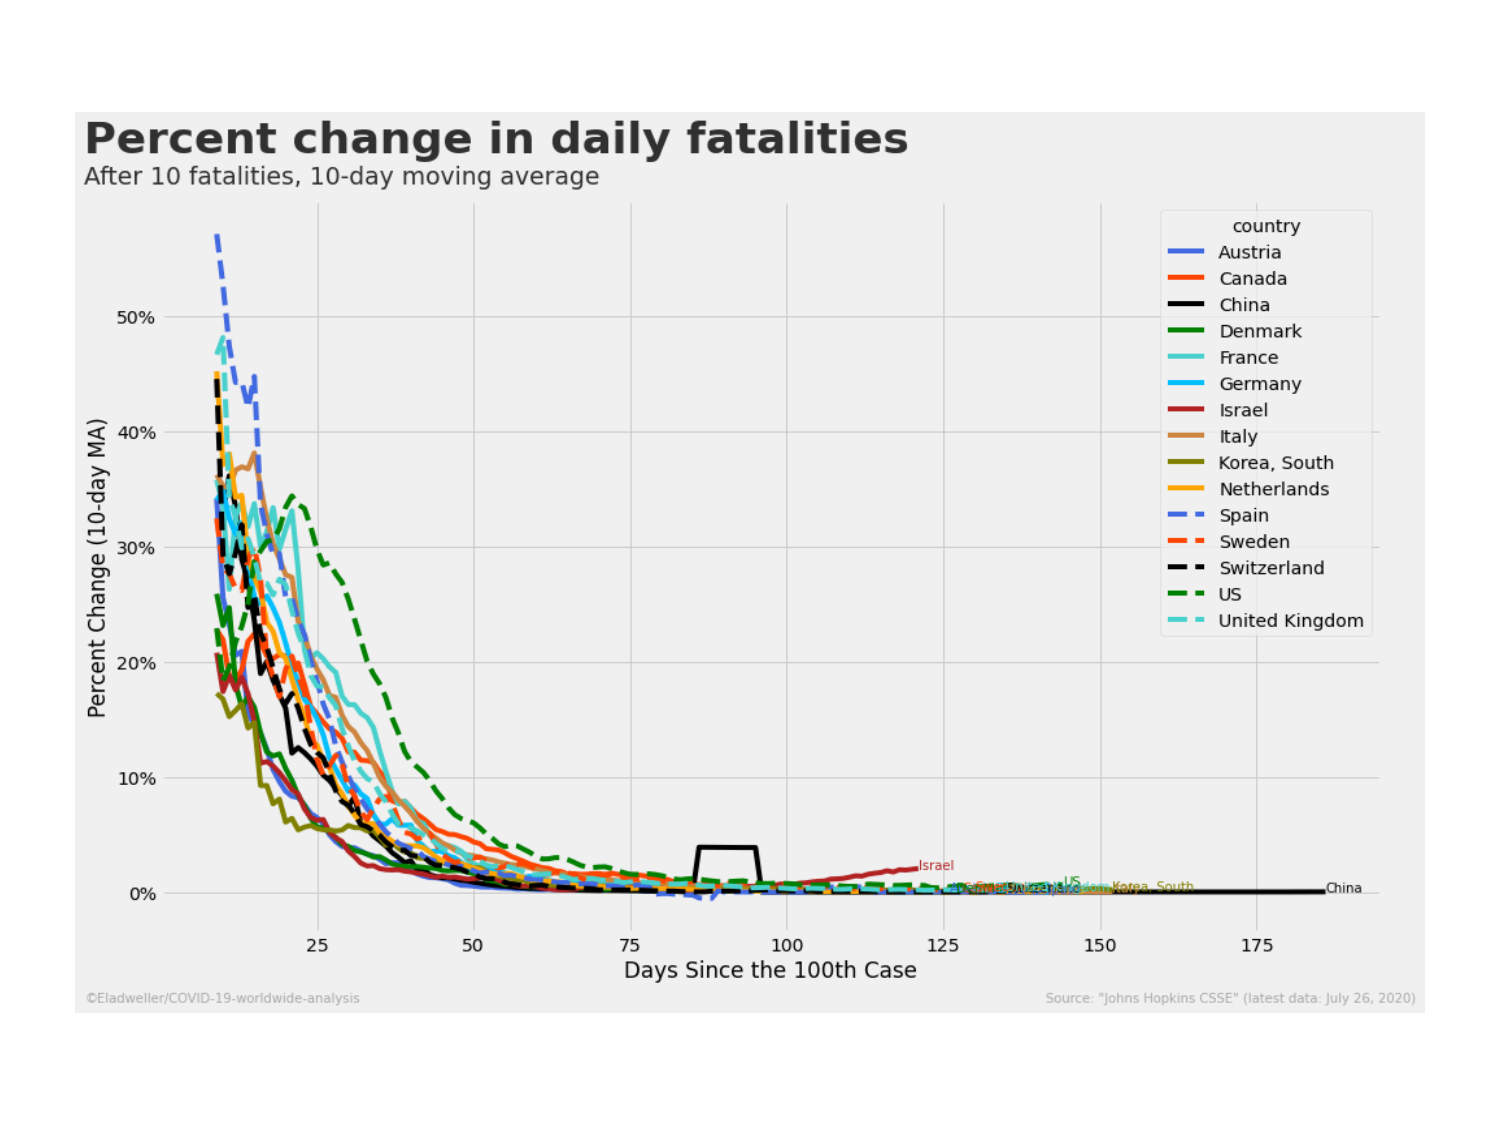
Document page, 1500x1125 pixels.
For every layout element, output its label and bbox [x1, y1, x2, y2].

picture [74, 112, 1426, 1013]
